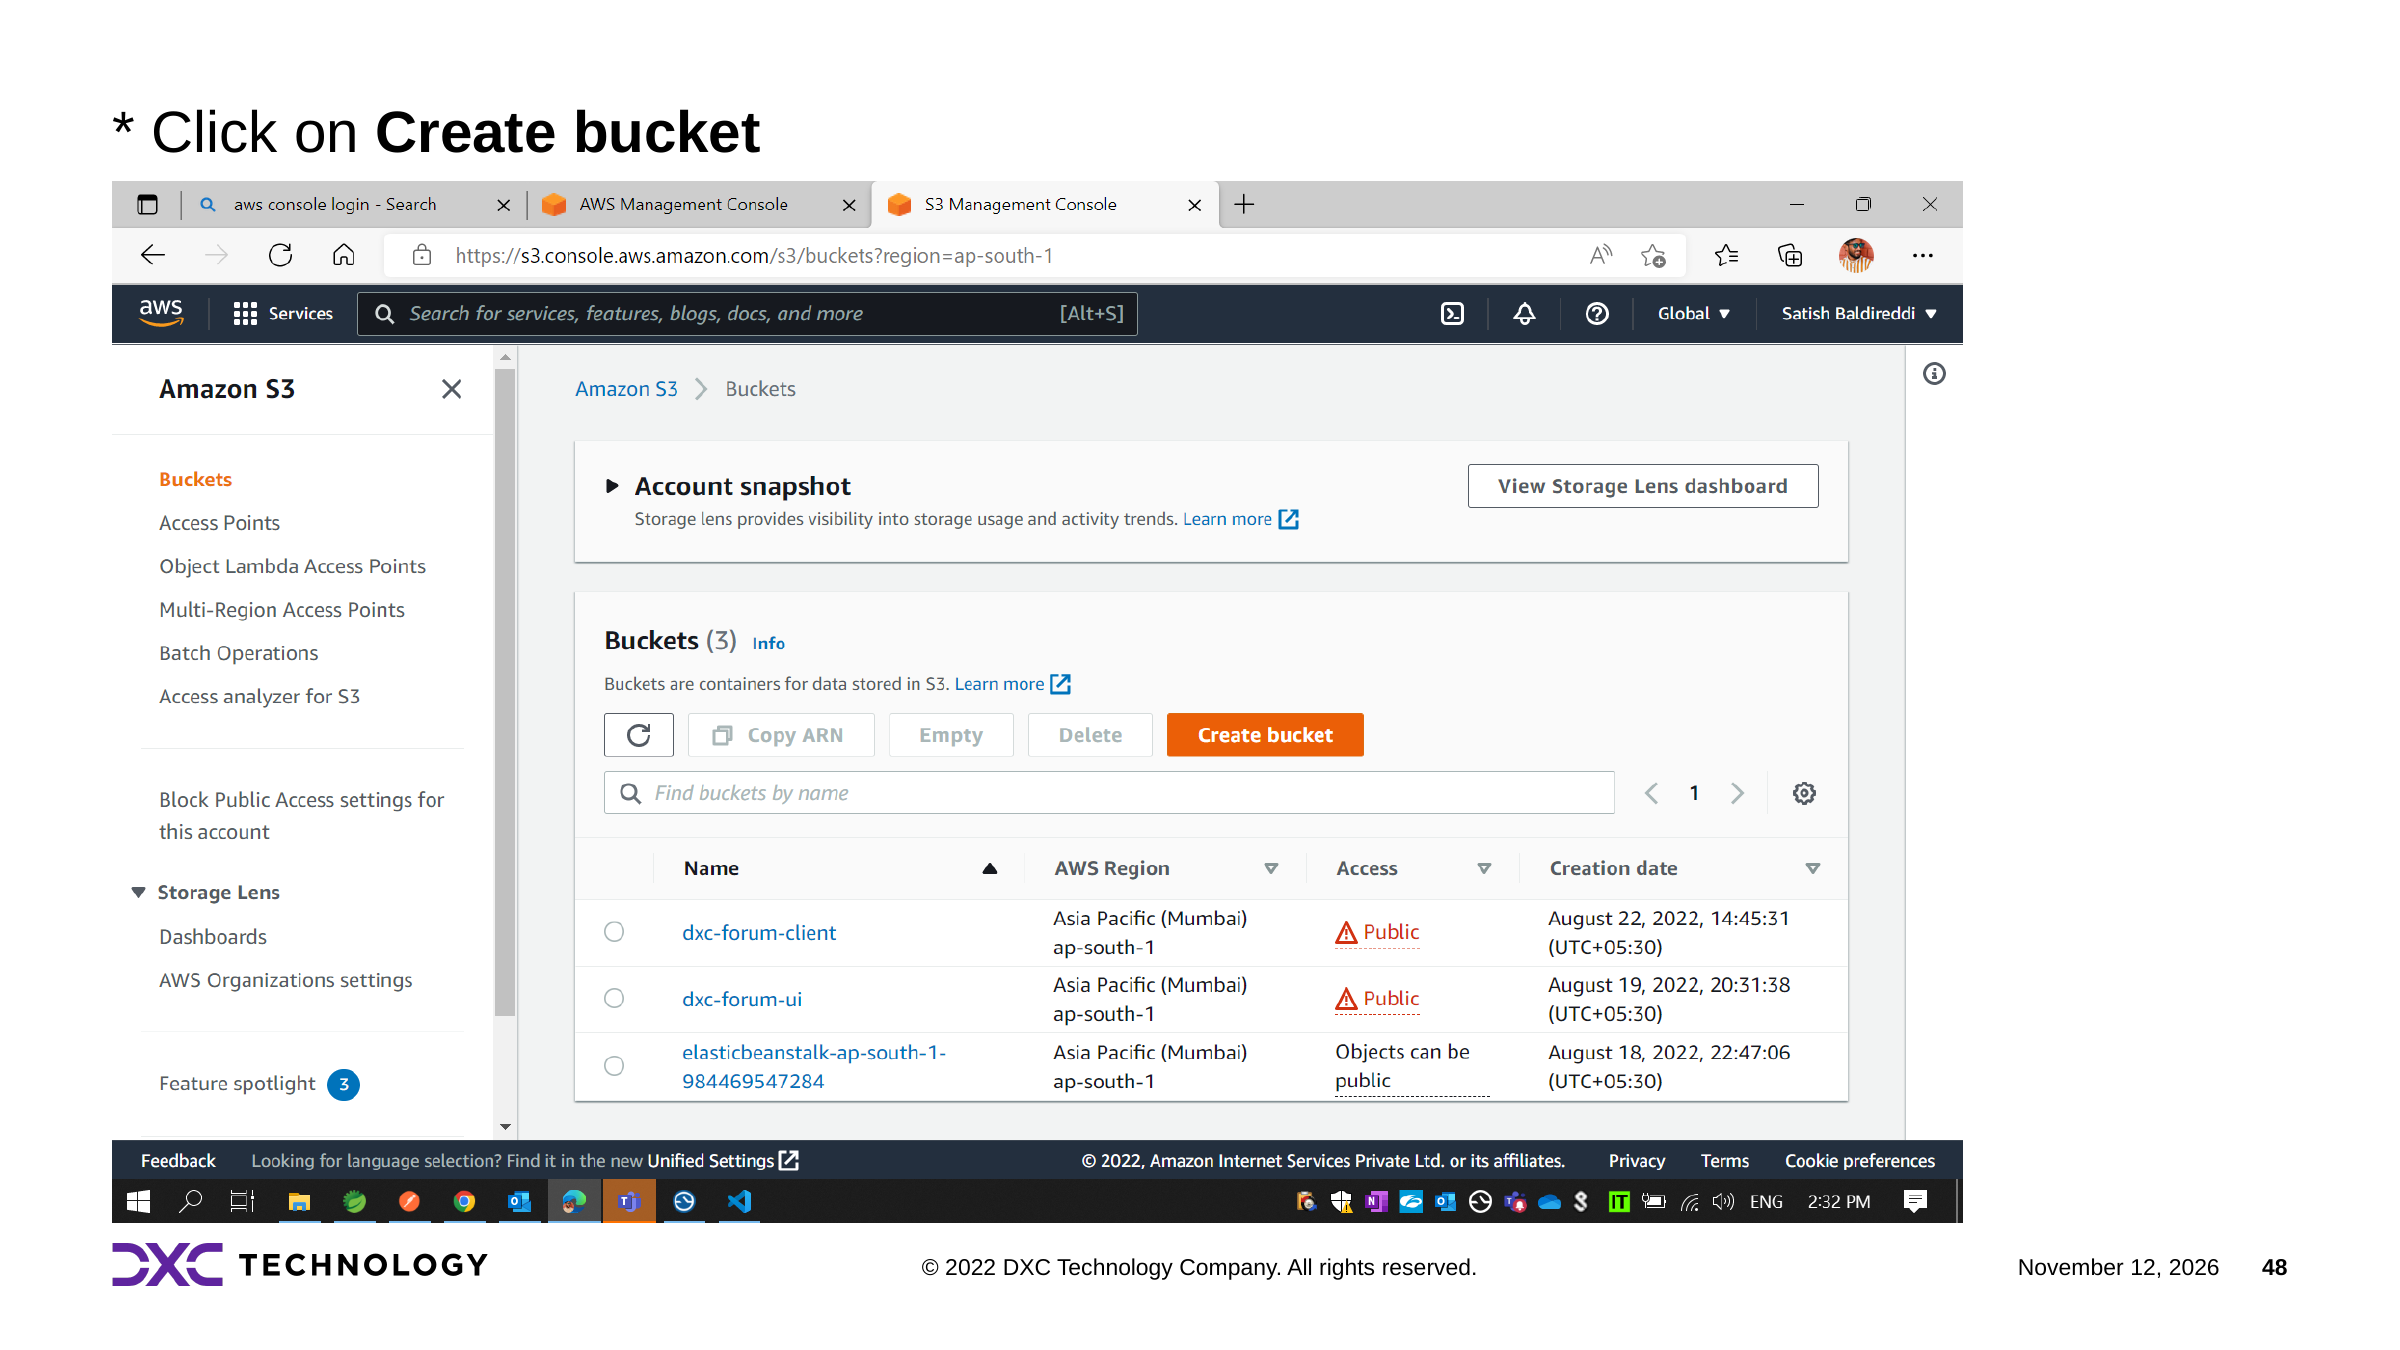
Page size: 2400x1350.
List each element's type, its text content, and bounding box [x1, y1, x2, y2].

picture [112, 1243, 488, 1286]
title * Click on Create bucket [112, 104, 2288, 338]
picture [112, 181, 1963, 1223]
